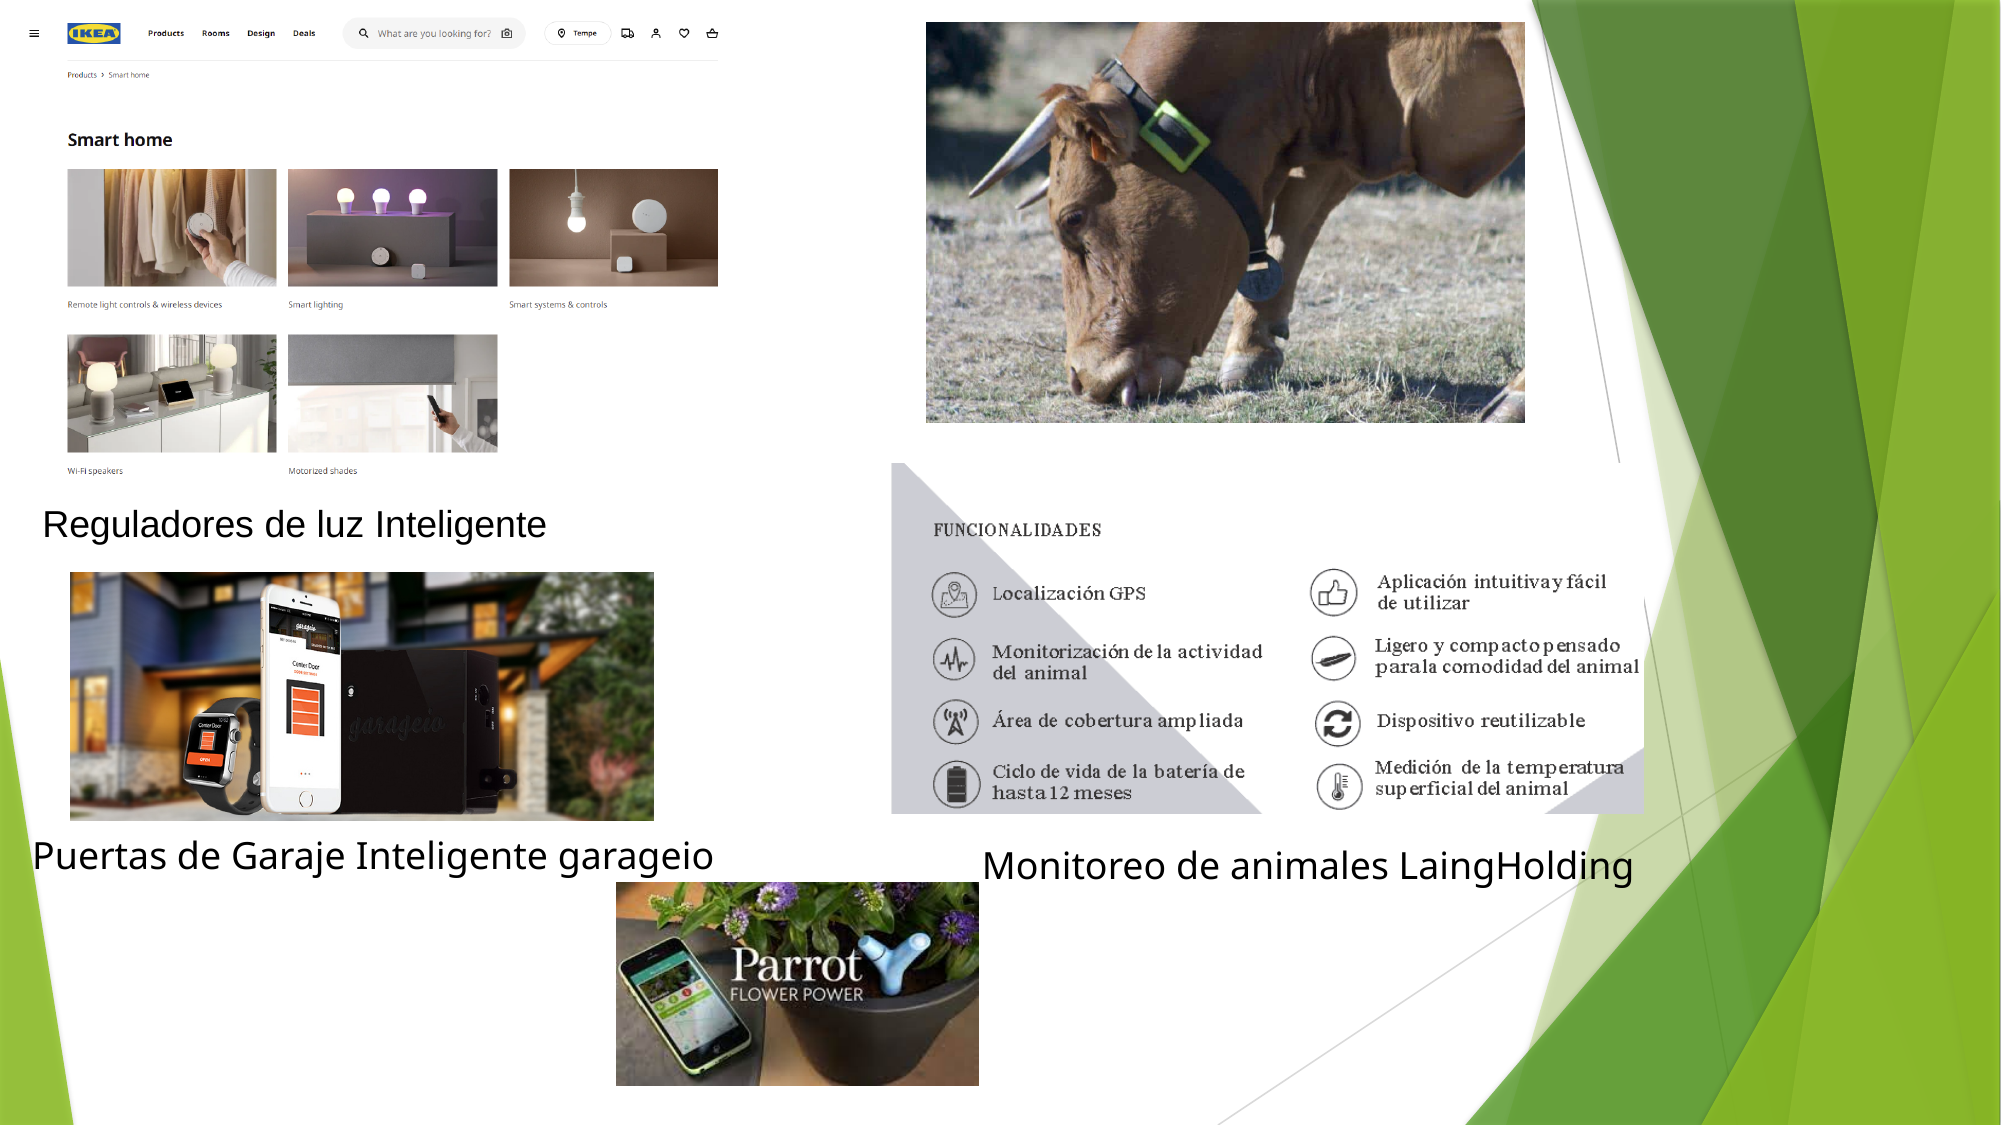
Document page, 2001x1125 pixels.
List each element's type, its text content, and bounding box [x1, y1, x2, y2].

text_box Reguladores de luz Inteligente [27, 493, 563, 553]
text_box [890, 22, 1645, 892]
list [24, 16, 722, 485]
picture [616, 882, 980, 1086]
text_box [31, 571, 716, 886]
